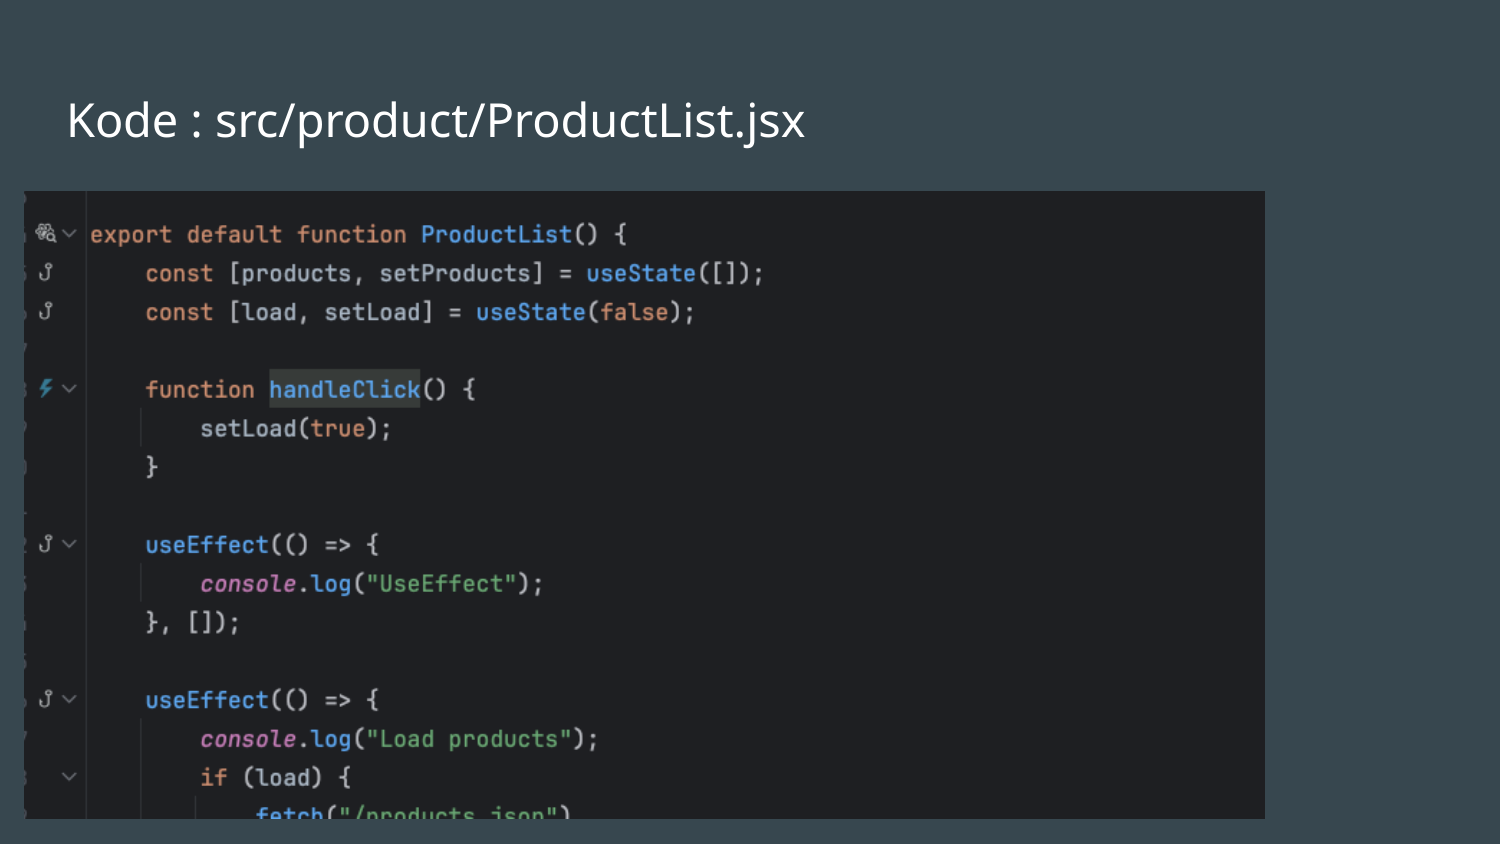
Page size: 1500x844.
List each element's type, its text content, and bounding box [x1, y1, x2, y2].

picture [24, 191, 1265, 819]
title Kode : src/product/ProductList.jsx [51, 72, 1449, 167]
